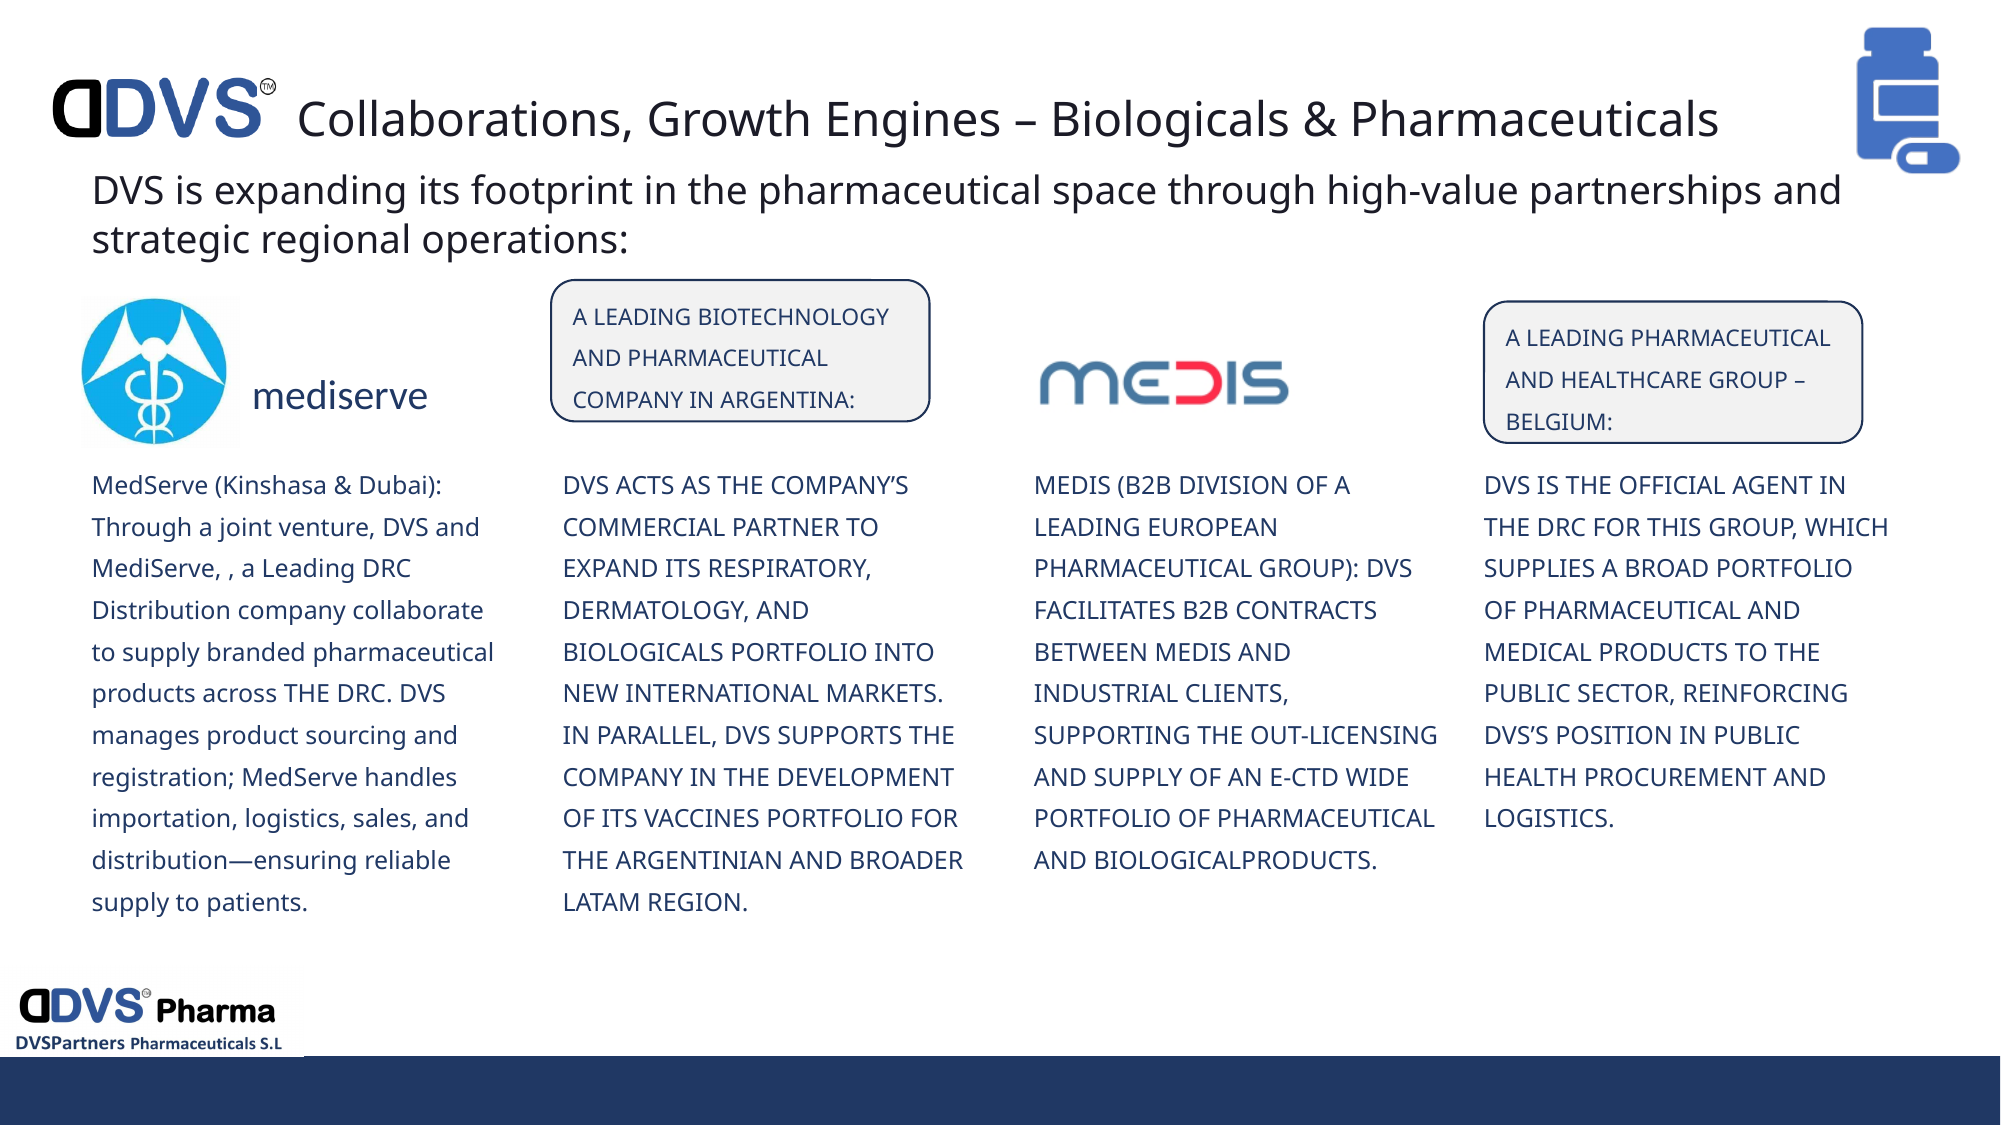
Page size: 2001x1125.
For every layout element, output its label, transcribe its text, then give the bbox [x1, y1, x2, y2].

text_box DVS ACTS AS THE COMPANY’S COMMERCIAL PARTNER TO EXPAND ITS RESPIRATORY, DERMATOLOGY, AND BIOLOGICALS PORTFOLIO INTO NEW INTERNATIONAL MARKETS. IN PARALLEL, DVS SUPPORTS THE COMPANY IN THE DEVELOPMENT OF ITS VACCINES PORTFOLIO FOR THE ARGENTINIAN AND BROADER LATAM REGION. [562, 457, 969, 835]
text_box A LEADING PHARMACEUTICAL AND HEALTHCARE GROUP – BELGIUM: [1482, 300, 1864, 444]
picture [12, 75, 284, 143]
text_box MedServe (Kinshasa & Dubai): Through a joint venture, DVS and MediServe, , a Leading DRC Distribution company collaborate to supply branded pharmaceutical products across THE DRC. DVS manages product sourcing and registration; MedServe handles importation, logistics, sales, and distribution—ensuring reliable supply to patients. [91, 457, 498, 961]
text_box mediserve [240, 360, 480, 426]
text_box [1505, 457, 1912, 891]
text_box A LEADING BIOTECHNOLOGY AND PHARMACEUTICAL COMPANY IN ARGENTINA: [550, 278, 931, 423]
text_box DVS IS THE OFFICIAL AGENT IN THE DRC FOR THIS GROUP, WHICH SUPPLIES A BROAD PORTFOLIO OF PHARMACEUTICAL AND MEDICAL PRODUCTS TO THE PUBLIC SECTOR, REINFORCING DVS’S POSITION IN PUBLIC HEALTH PROCUREMENT AND LOGISTICS. [1483, 457, 1891, 752]
picture [81, 296, 240, 448]
text_box MEDIS (B2B DIVISION OF A LEADING EUROPEAN PHARMACEUTICAL GROUP): DVS FACILITATES B2B CONTRACTS BETWEEN MEDIS AND INDUSTRIAL CLIENTS, SUPPORTING THE OUT-LICENSING AND SUPPLY OF AN E-CTD WIDE PORTFOLIO OF PHARMACEUTICAL AND BIOLOGICALPRODUCTS. [1033, 457, 1441, 752]
text_box Collaborations, Growth Engines – Biologicals & Pharmaceuticals [84, 85, 1701, 146]
text_box DVS is expanding its footprint in the pharmaceutical space through high-value partnerships and strategic regional operations: [91, 163, 1909, 262]
picture [1034, 334, 1295, 433]
picture [0, 965, 304, 1057]
picture [1822, 14, 1995, 187]
